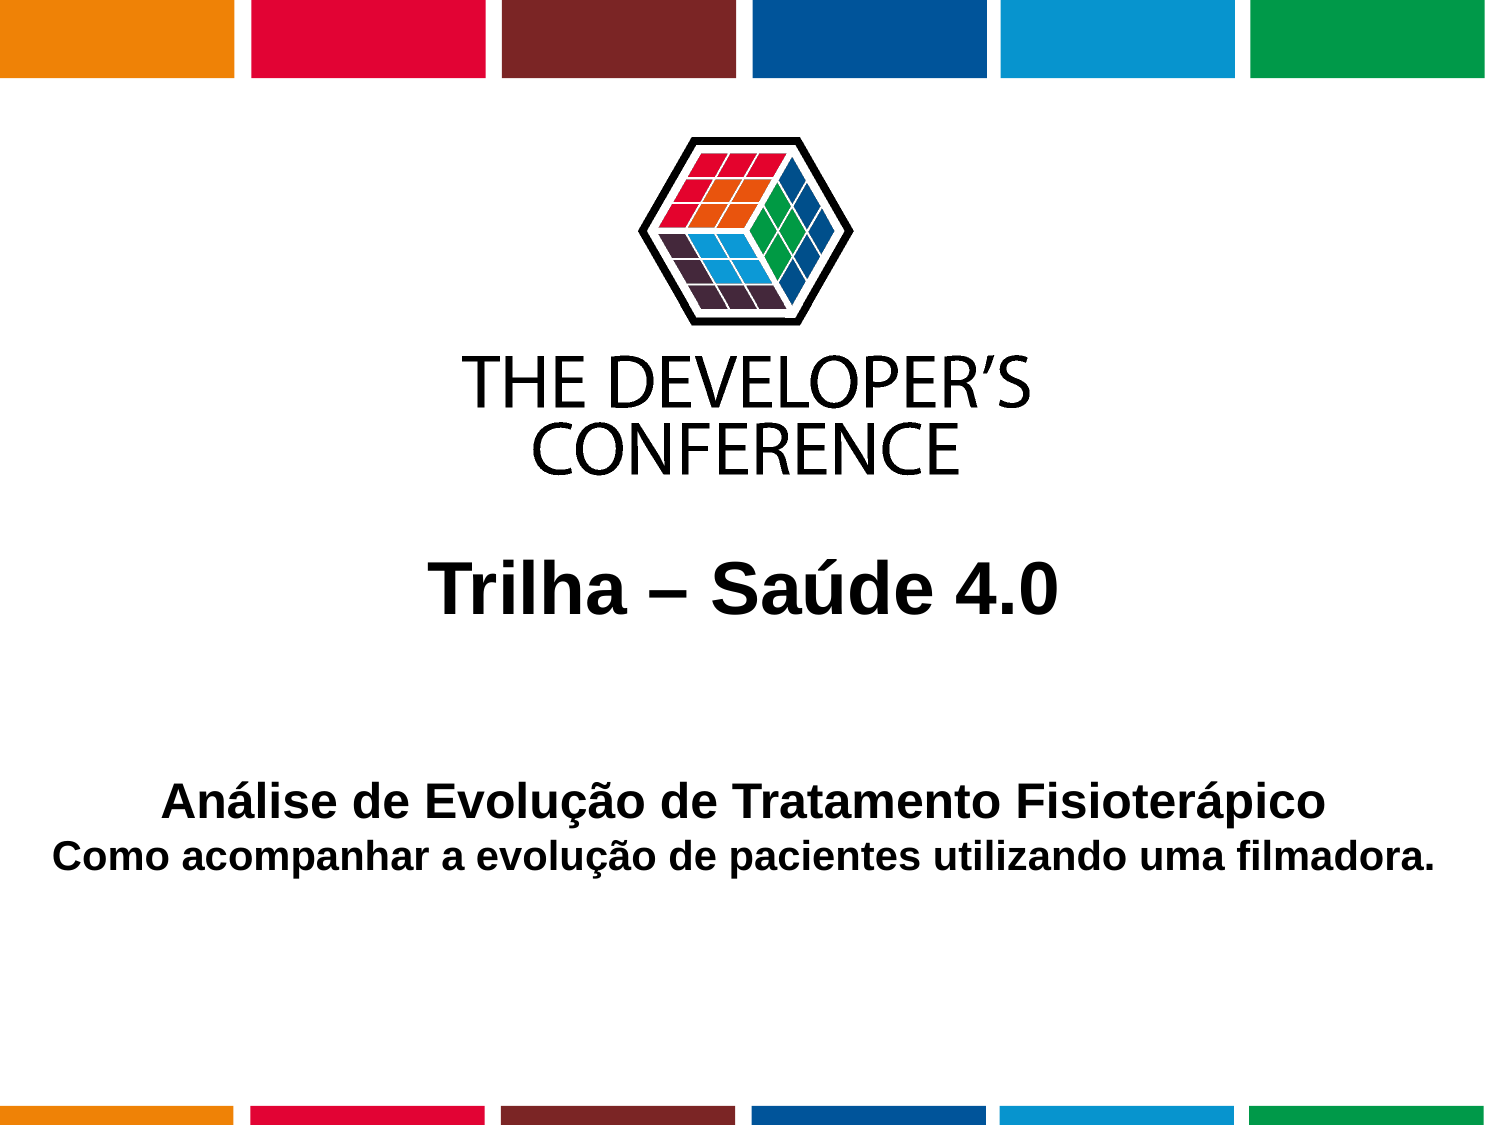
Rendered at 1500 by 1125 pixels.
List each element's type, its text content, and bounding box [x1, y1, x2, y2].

subtitle Análise de Evolução de Tratamento Fisioterápico Como acompanhar a evolução de pacientes utilizando uma filmadora. [13, 761, 1475, 832]
title Trilha – Saúde 4.0 [100, 519, 1388, 650]
picture [430, 105, 1057, 504]
